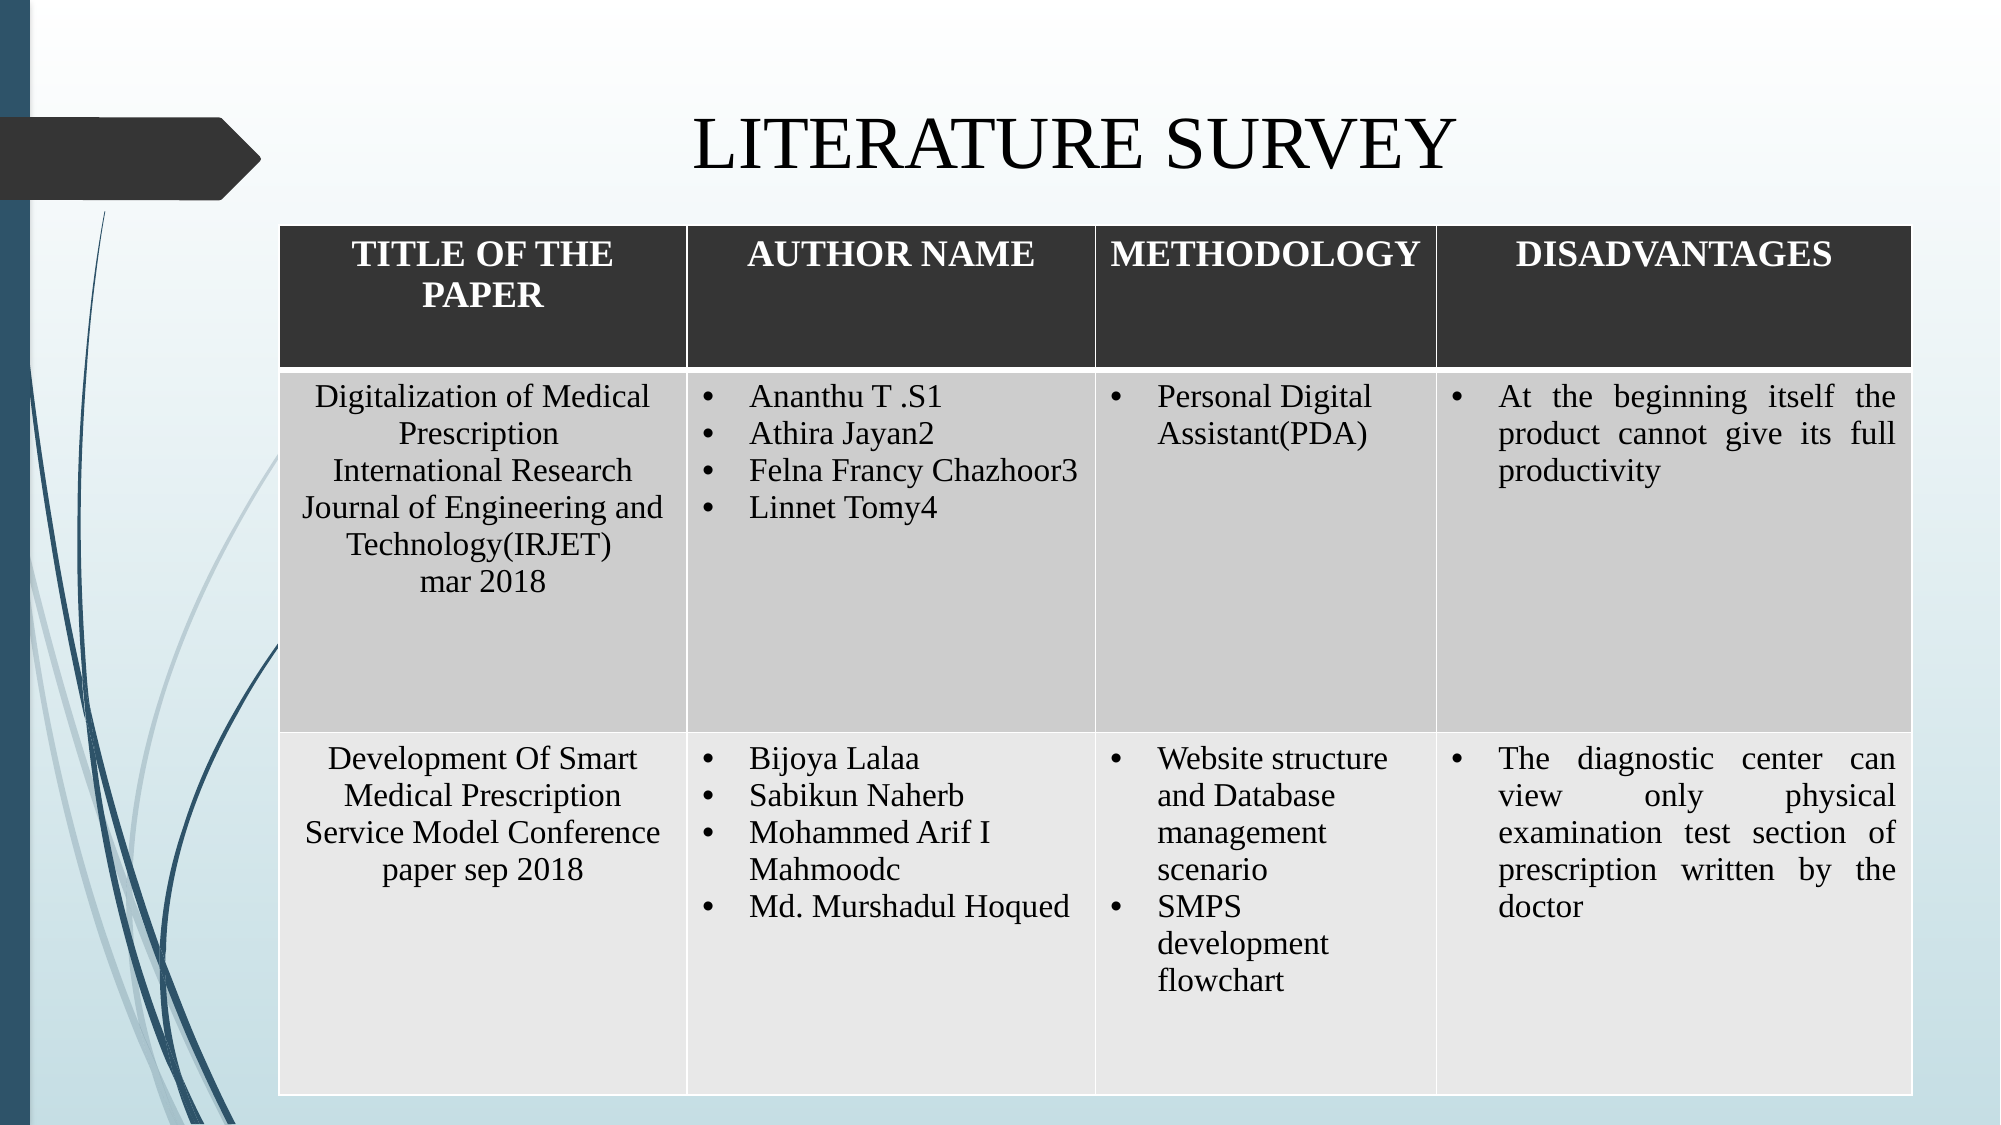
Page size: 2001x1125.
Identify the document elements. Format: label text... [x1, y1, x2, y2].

table_cell Ananthu T .S1 Athira Jayan2 Felna Francy Chazhoor3 Linnet Tomy4 [688, 373, 1095, 732]
table_header DISADVANTAGES [1437, 226, 1911, 367]
table_cell The diagnostic center can view only physical examination test section of prescription written by the doctor [1437, 733, 1911, 1094]
table_cell Personal Digital Assistant(PDA) [1096, 373, 1436, 732]
table_header TITLE OF THE PAPER [280, 226, 686, 367]
table_cell Website structure and Database management scenario SMPS development flowchart [1096, 733, 1436, 1094]
table_header AUTHOR NAME [688, 226, 1095, 367]
table_cell Development Of Smart Medical Prescription Service Model Conference paper sep 2018 [280, 733, 686, 1094]
table_cell Digitalization of Medical Prescription International Research Journal of Engineering and Technology(IRJET) mar 2018 [280, 373, 686, 732]
table_cell Bijoya Lalaa Sabikun Naherb Mohammed Arif I Mahmoodc Md. Murshadul Hoqued [688, 733, 1095, 1094]
table_header METHODOLOGY [1096, 226, 1436, 367]
table_cell At the beginning itself the product cannot give its full productivity [1437, 373, 1911, 732]
title LITERATURE SURVEY [300, 86, 1851, 224]
